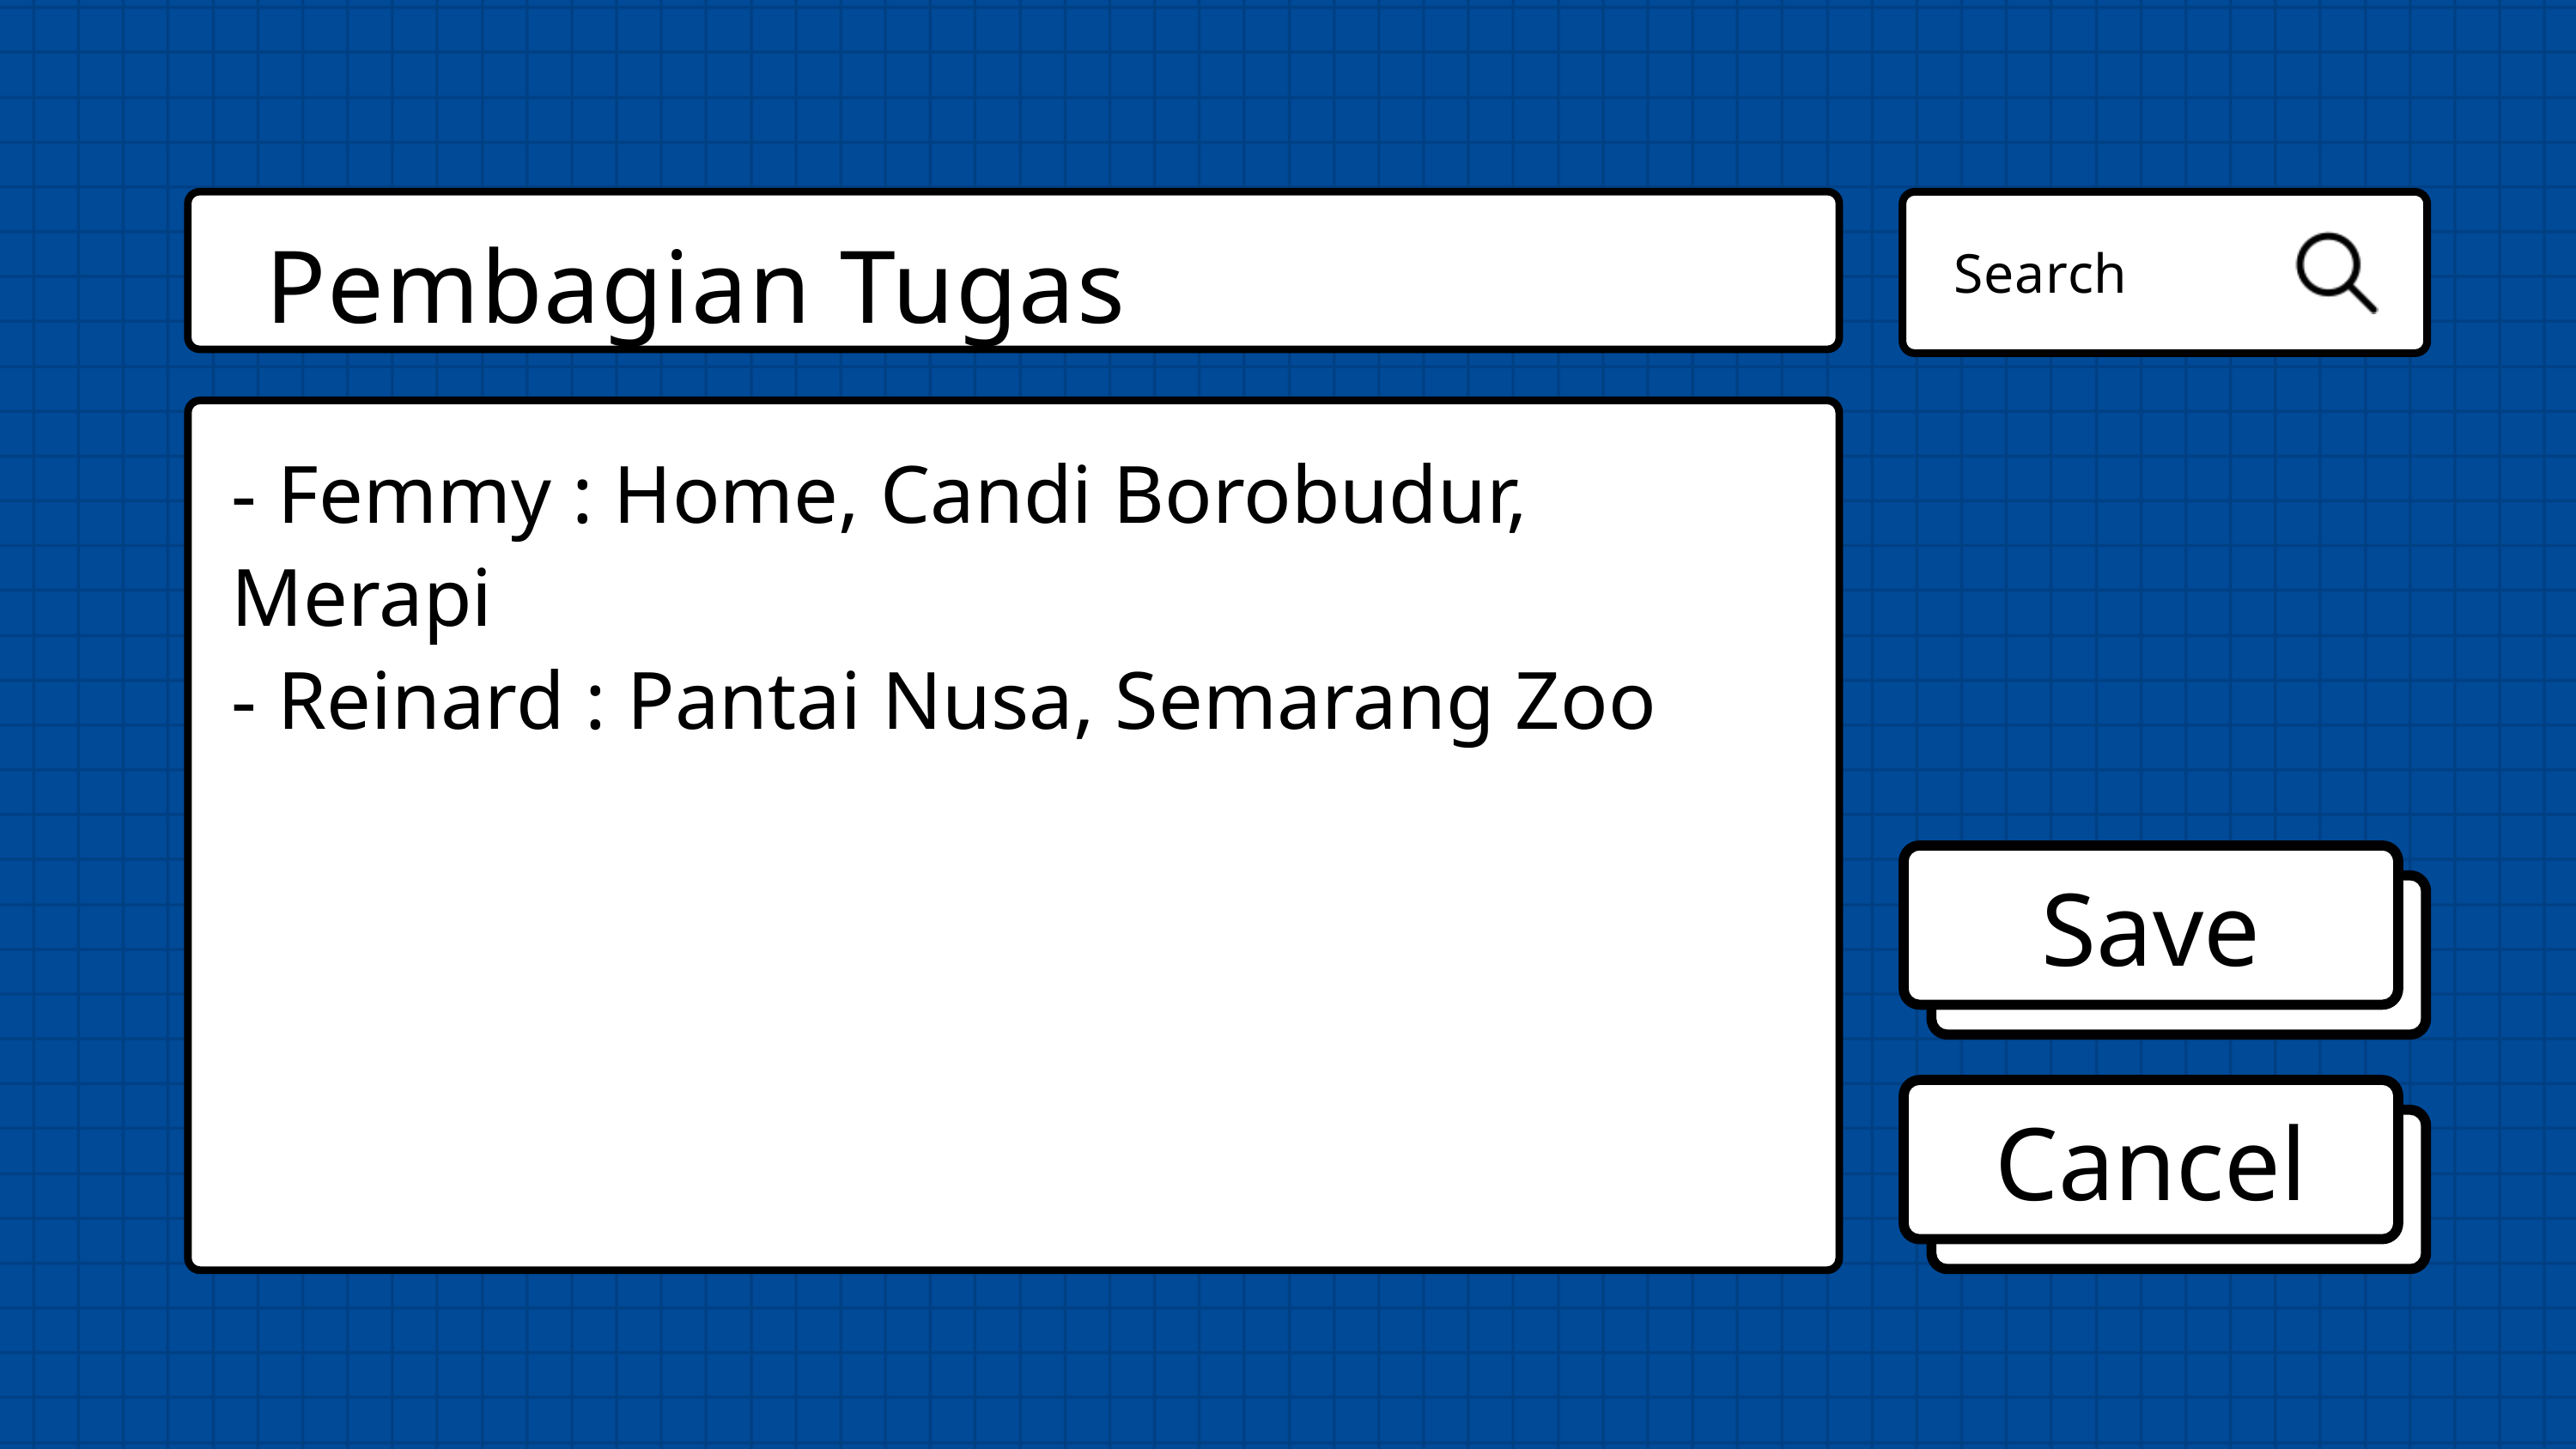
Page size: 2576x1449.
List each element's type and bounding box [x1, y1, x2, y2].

picture [0, 0, 2576, 1449]
text_box [184, 187, 1844, 354]
text_box [1898, 187, 2432, 358]
text_box [1898, 1074, 2432, 1275]
text_box [1898, 840, 2432, 1040]
text_box [184, 396, 1844, 1275]
